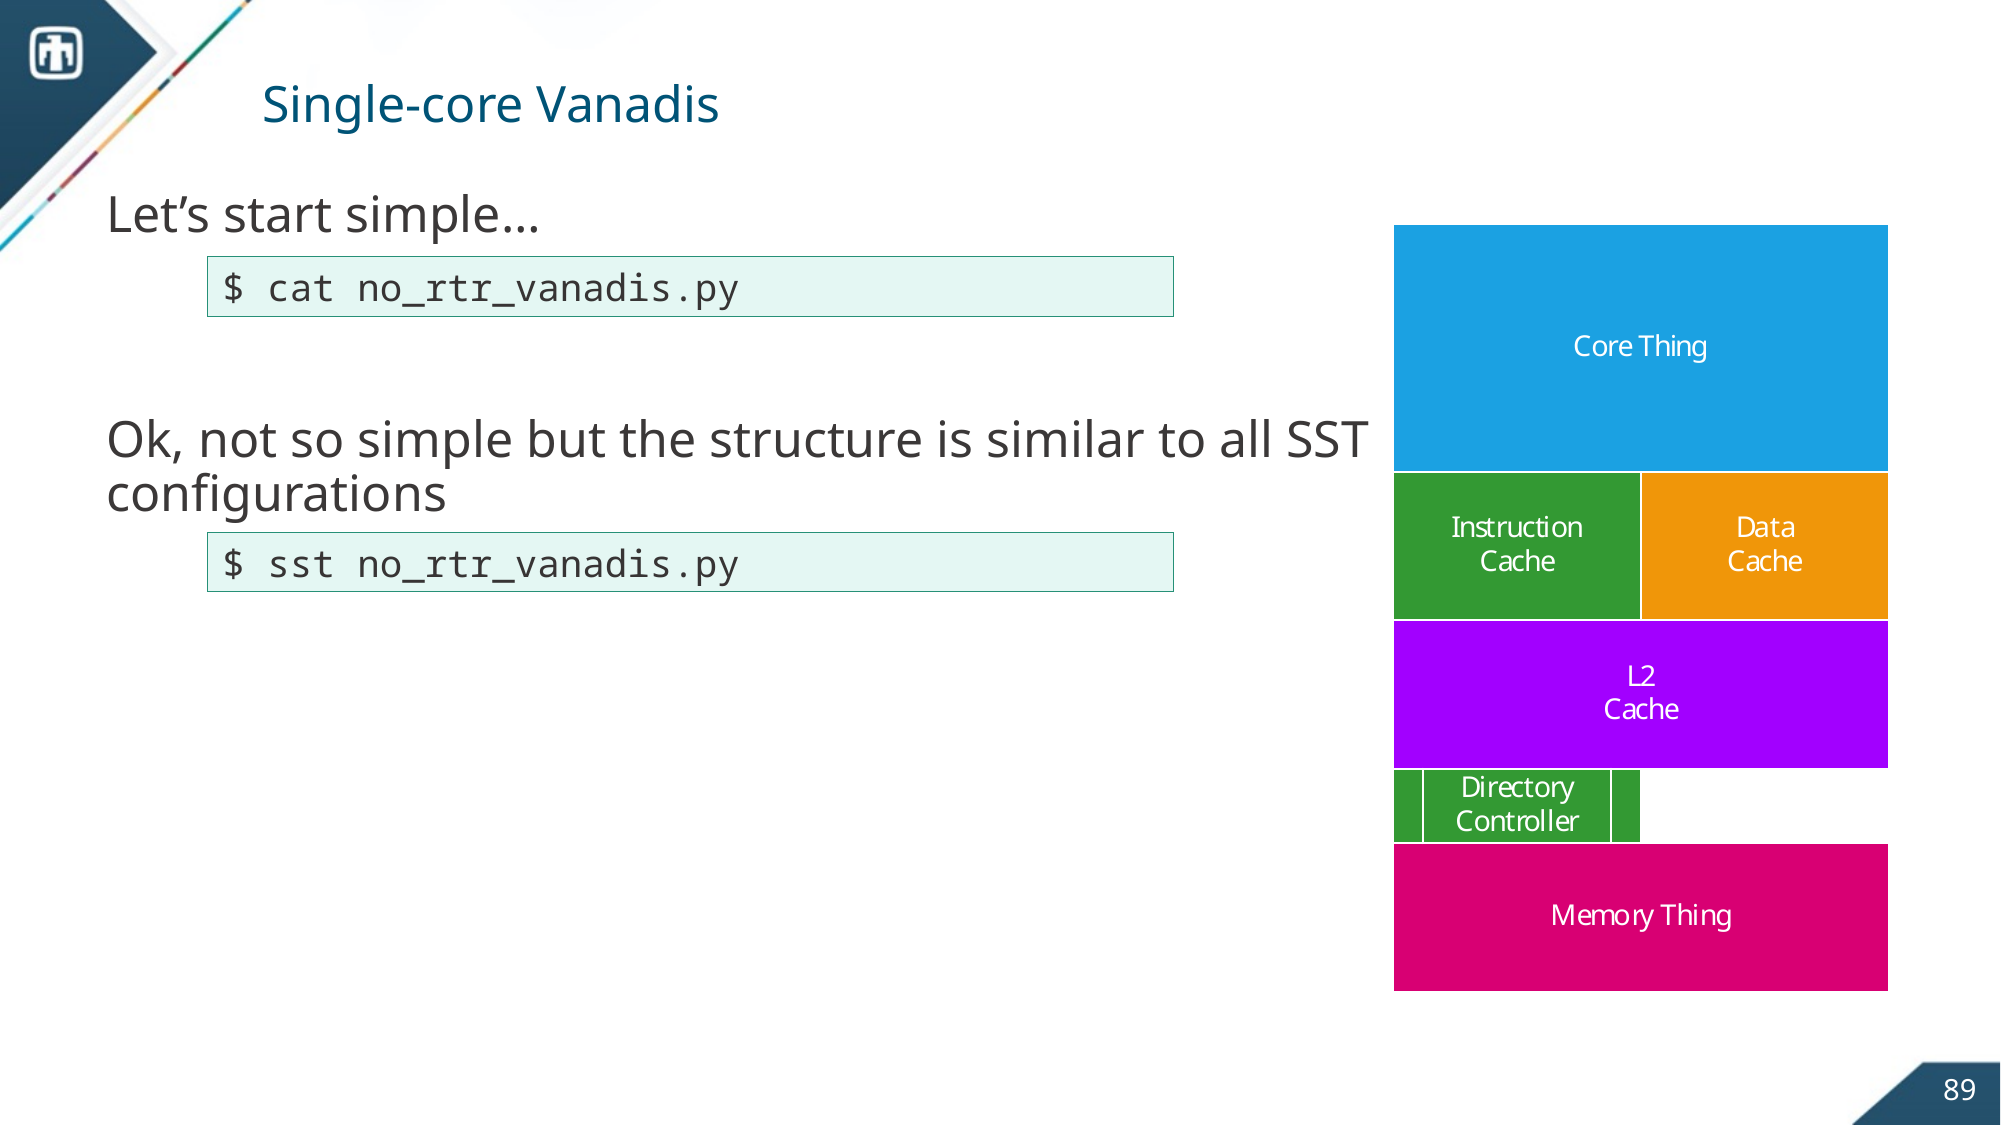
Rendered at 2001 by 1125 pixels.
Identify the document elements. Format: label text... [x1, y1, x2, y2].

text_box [1386, 217, 1891, 994]
slide_number 89 [1919, 1061, 2000, 1122]
text_box $ cat no_rtr_vanadis.py [207, 256, 1174, 317]
text_box $ sst no_rtr_vanadis.py [207, 532, 1174, 592]
title Single-core Vanadis [262, 42, 1919, 170]
picture [0, 0, 2001, 1125]
list Let’s start simple… Ok, not so simple but the structure is similar to all SST configurations [106, 182, 1387, 988]
